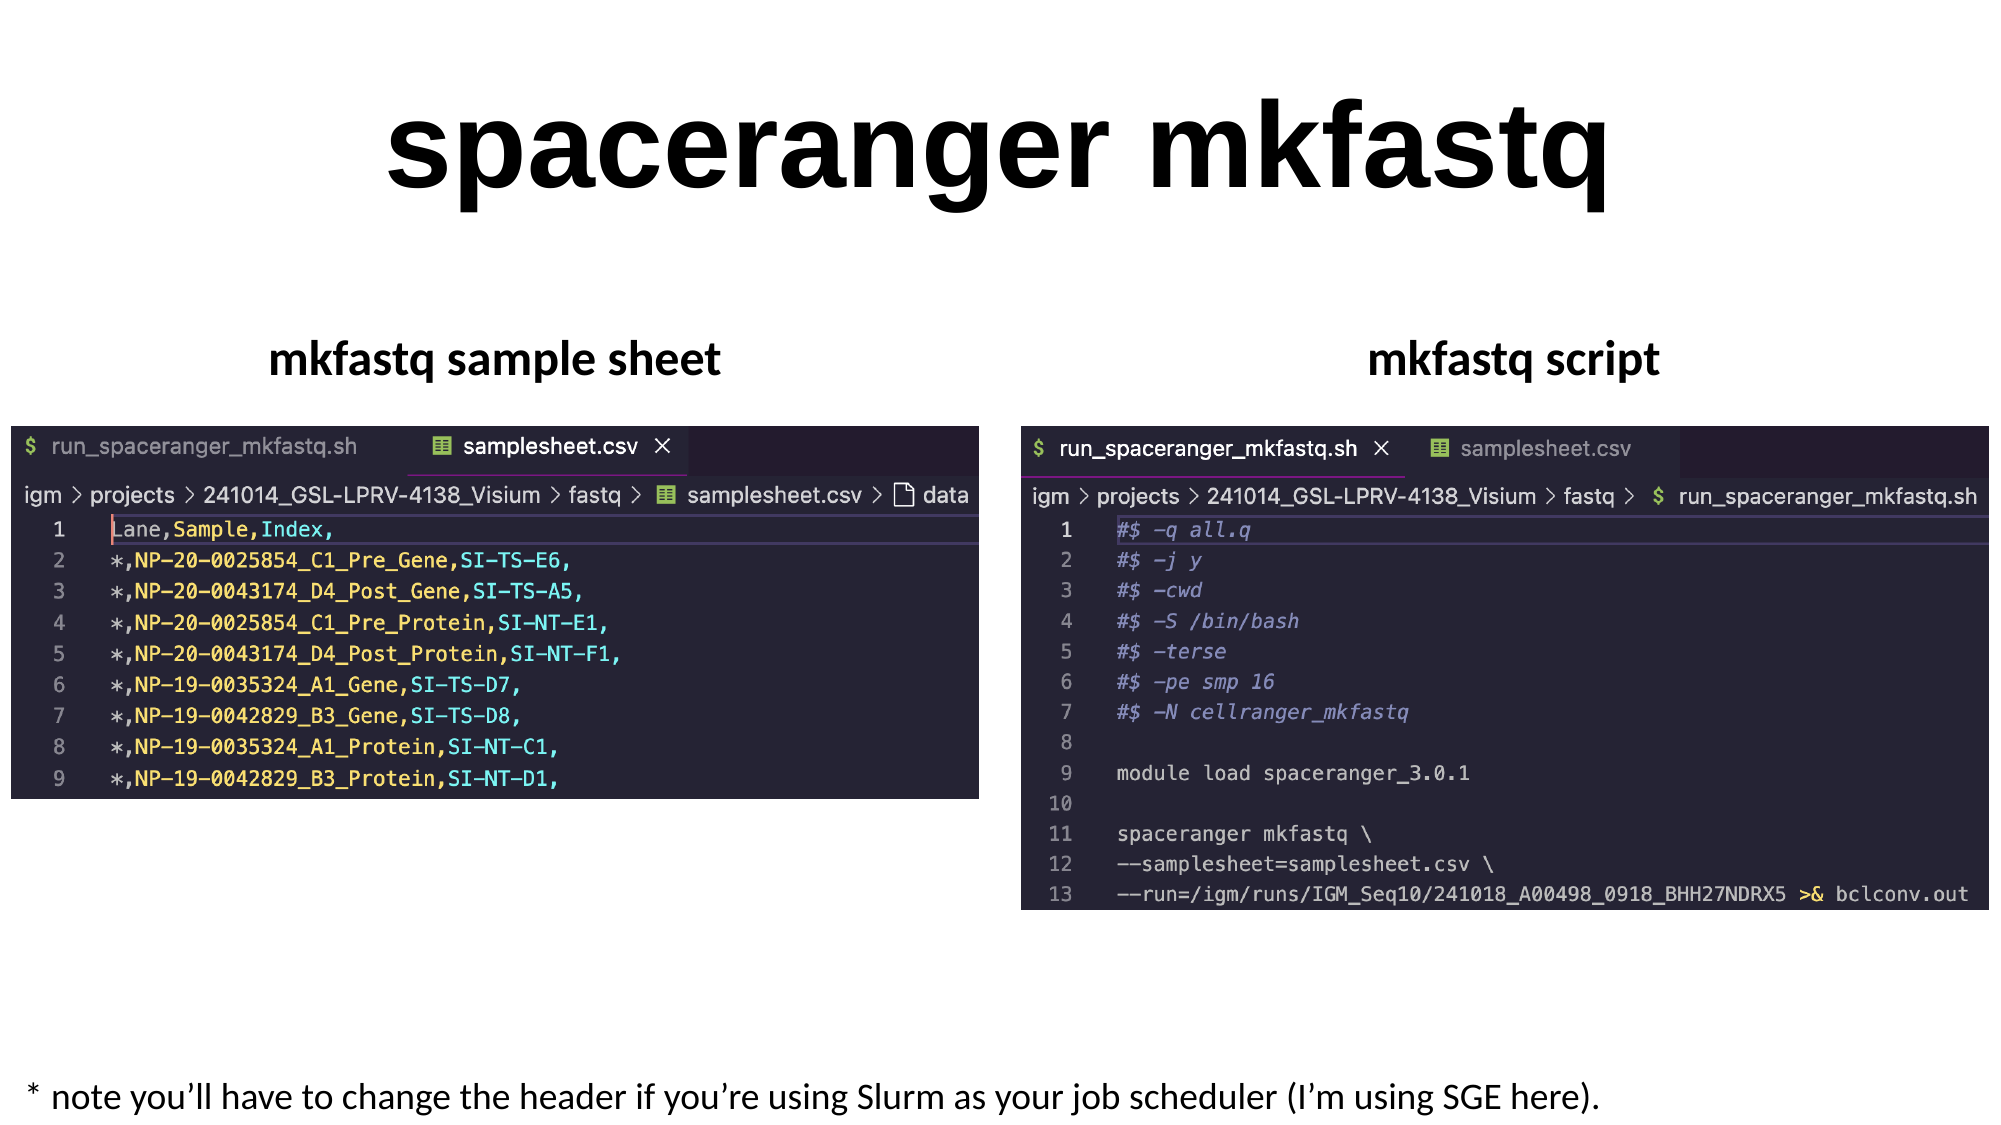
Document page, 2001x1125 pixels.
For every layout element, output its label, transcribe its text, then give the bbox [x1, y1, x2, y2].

picture [11, 425, 979, 800]
title spaceranger mkfastq [99, 45, 1900, 233]
text_box mkfastq script [1352, 318, 1676, 393]
text_box * note you’ll have to change the header if you’re using Slurm as your job scheduler (I’m using SGE here). [9, 1064, 1618, 1125]
picture [1020, 425, 1989, 910]
text_box mkfastq sample sheet [253, 318, 737, 393]
